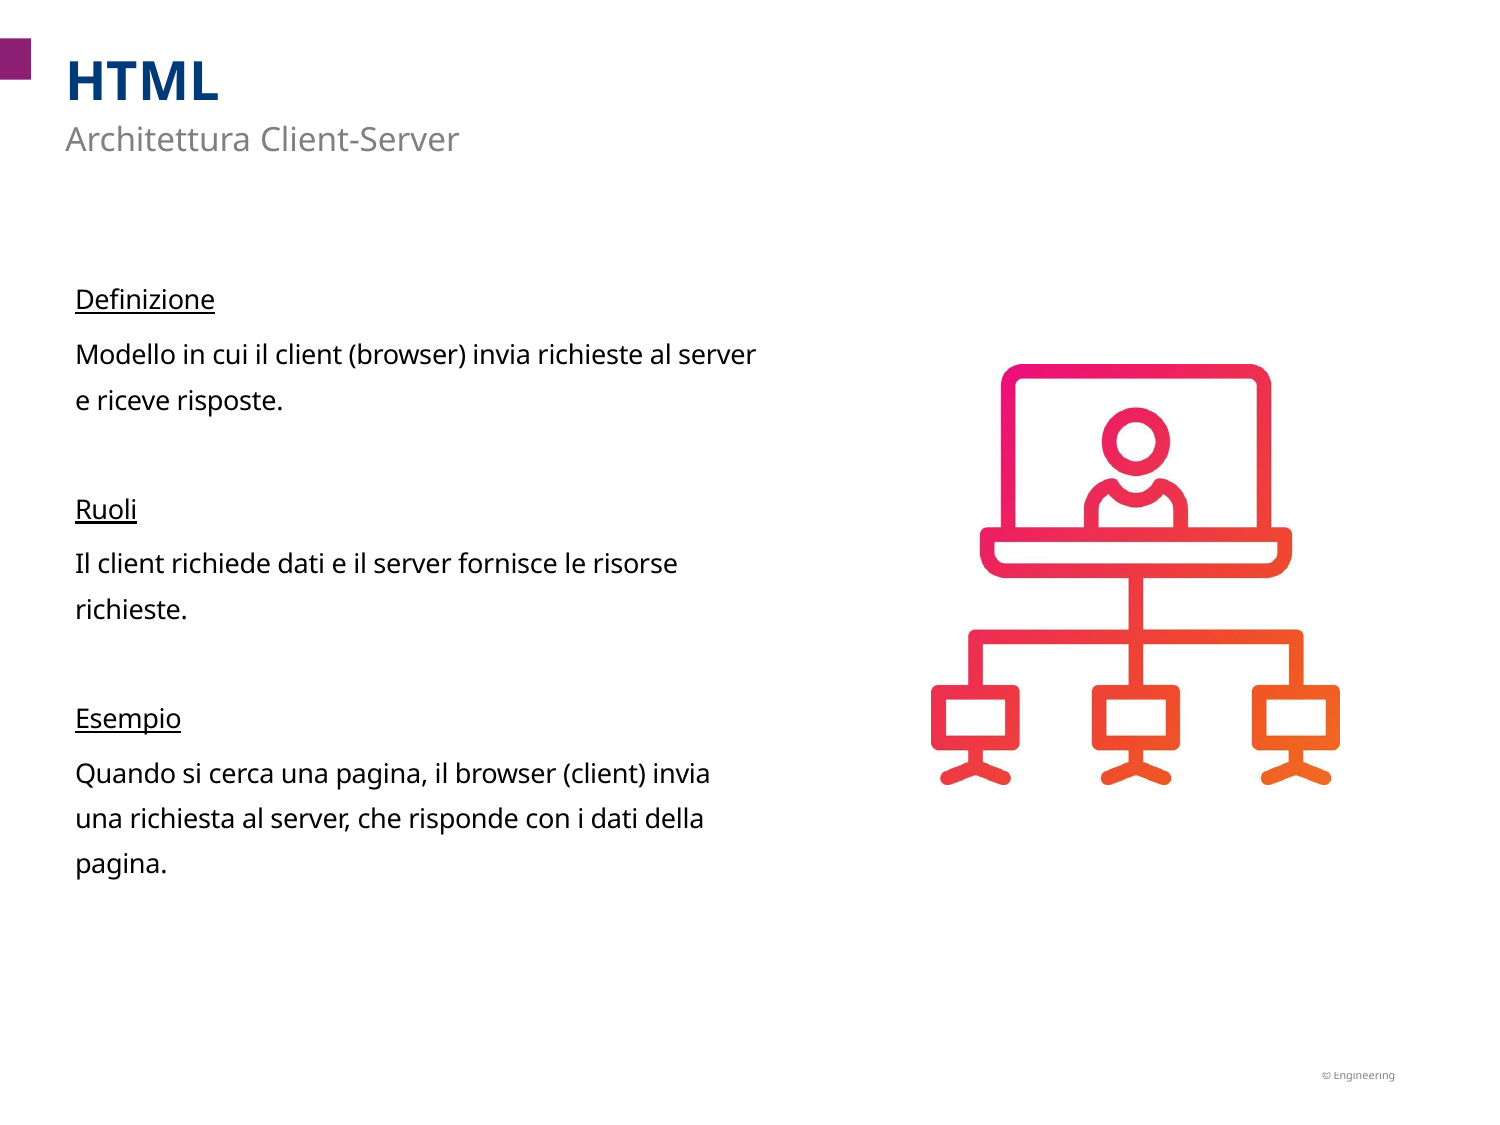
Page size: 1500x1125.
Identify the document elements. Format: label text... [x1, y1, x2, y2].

list Definizione Modello in cui il client (browser) invia richieste al server e riceve risposte. Ruoli Il client richiede dati e il server fornisce le risorse richieste. Esempio Quando si cerca una pagina, il browser (client) invia una richiesta al server, che risponde con i dati della pagina. [75, 262, 776, 1005]
text_box Architettura Client-Server [65, 117, 1269, 162]
picture [931, 363, 1340, 785]
text_box HTML [65, 46, 1284, 91]
